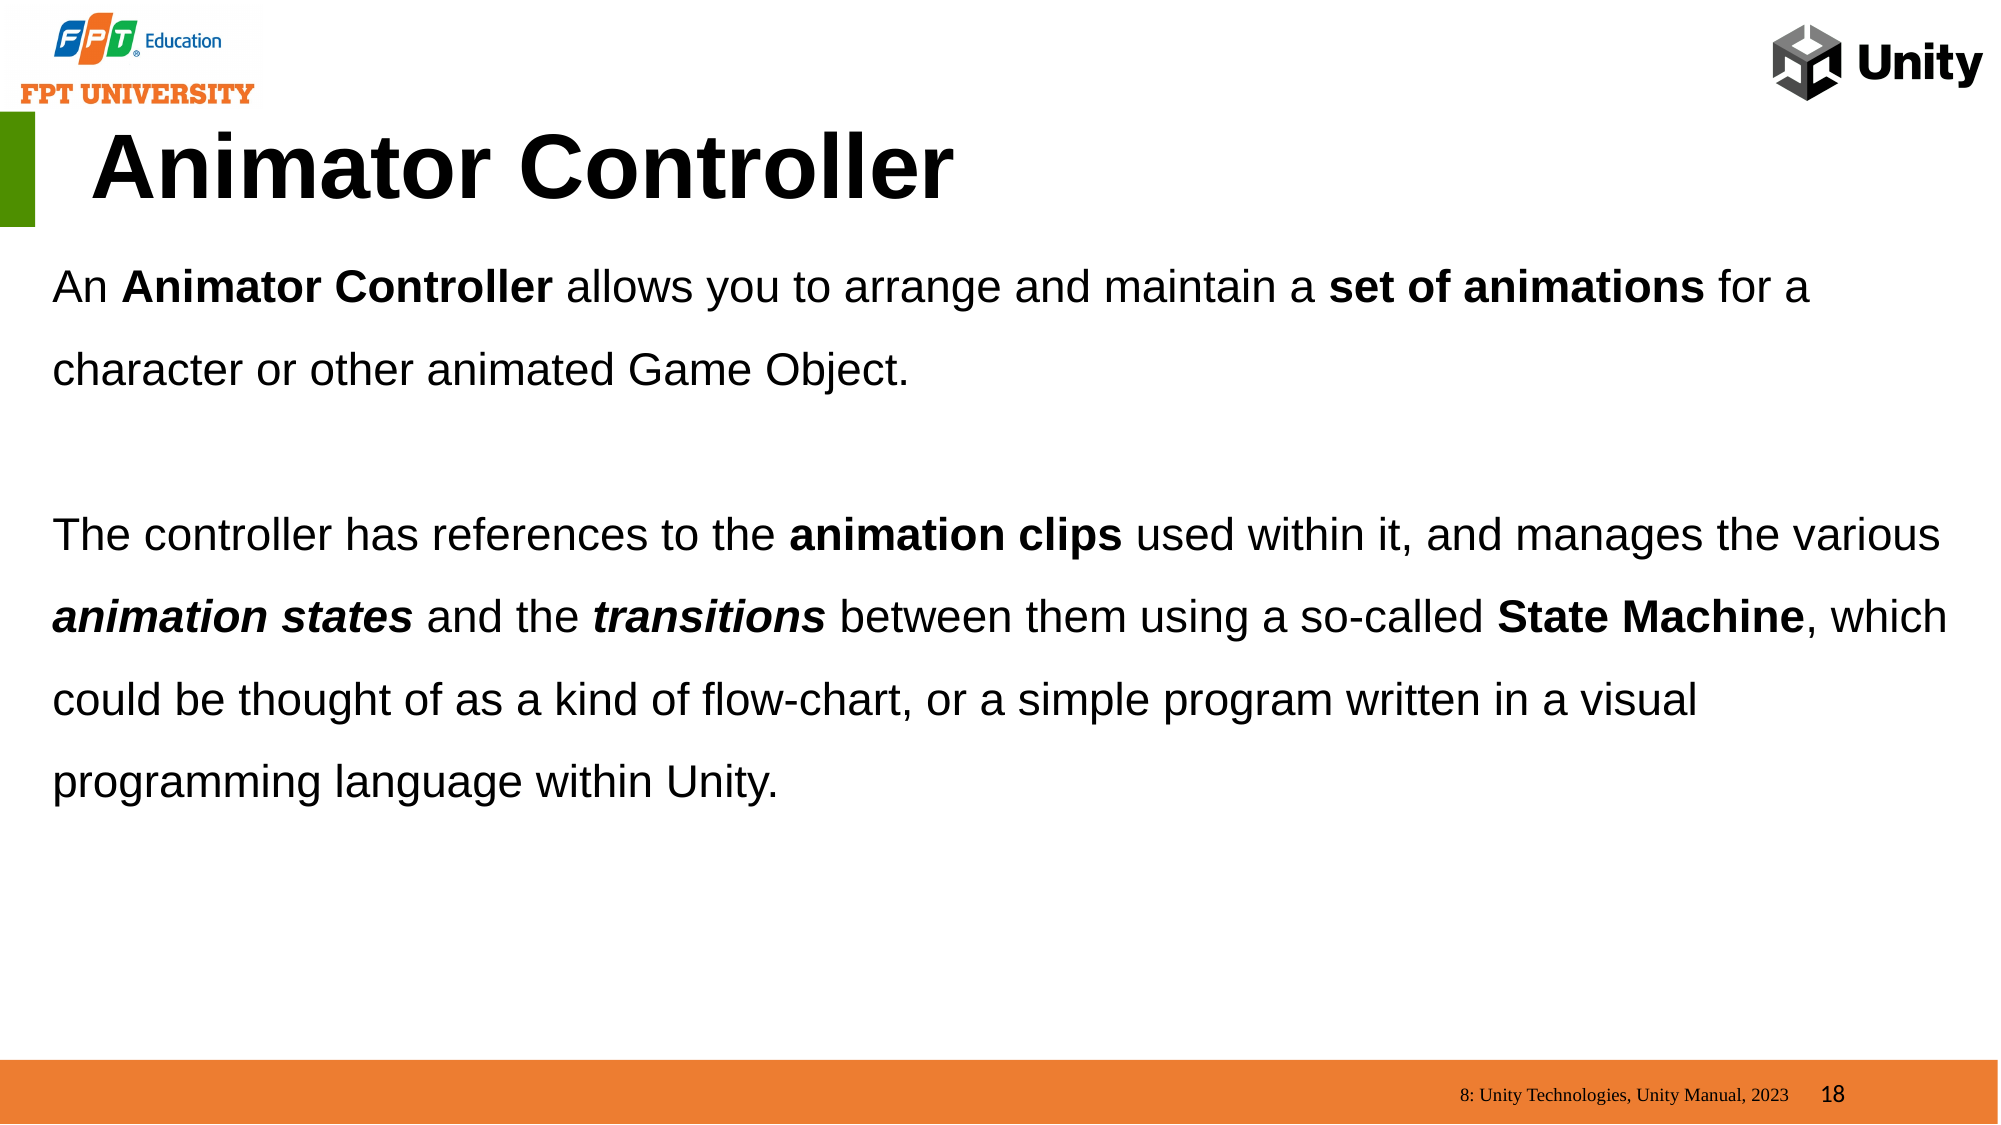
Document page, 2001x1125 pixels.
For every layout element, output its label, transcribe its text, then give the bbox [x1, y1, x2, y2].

text_box Animator Controller [37, 111, 1975, 222]
picture [1765, 0, 1992, 126]
slide_number 18 [1412, 1063, 1861, 1122]
text_box An Animator Controller allows you to arrange and maintain a set of animations for a character or other animated Game Object. The controller has references to the animation clips used within it, and manages the various animation states and the transitions between them using a so-called State Machine, which could be thought of as a kind of flow-chart, or a simple program written in a visual programming language within Unity. [37, 222, 1988, 775]
picture [4, 4, 263, 109]
